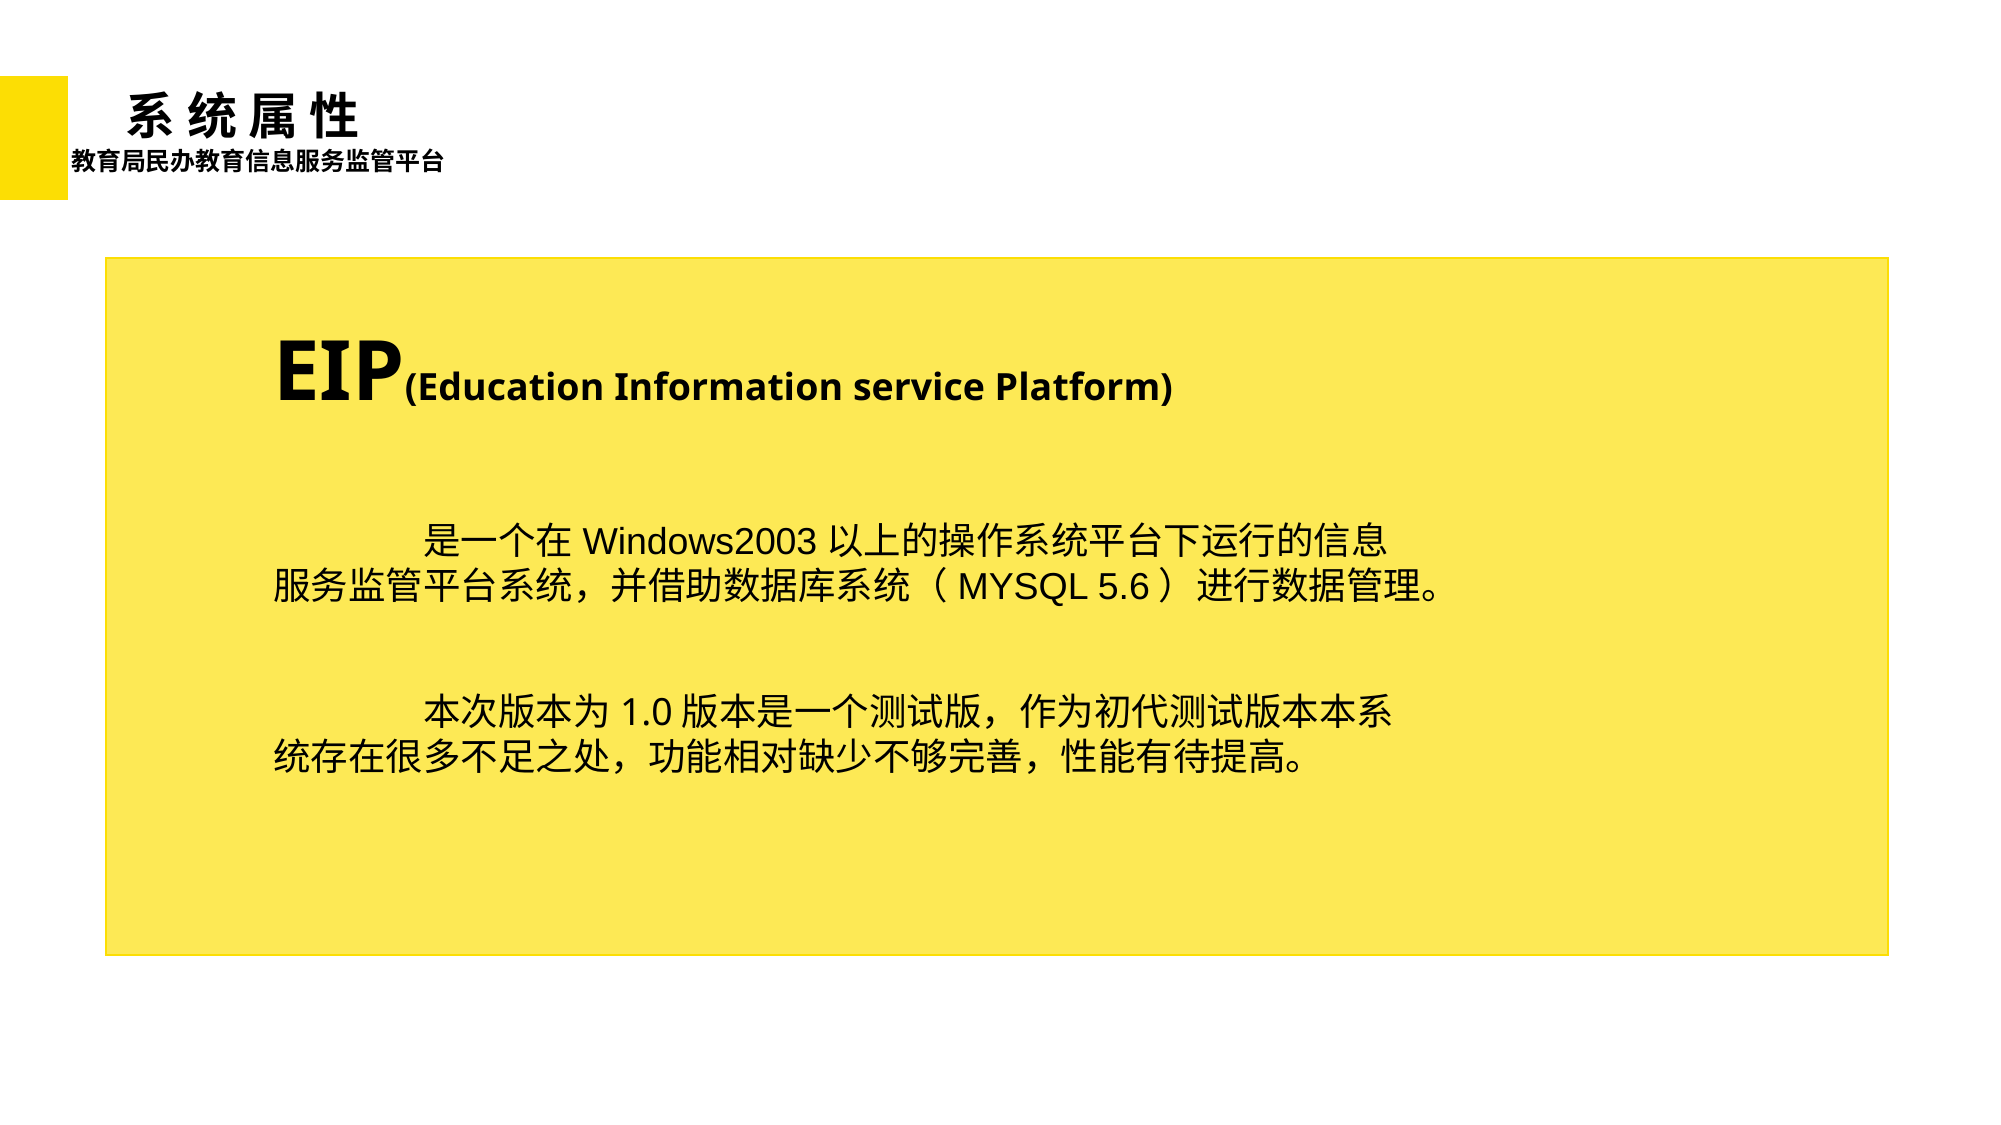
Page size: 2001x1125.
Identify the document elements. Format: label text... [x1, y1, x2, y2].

text_box [105, 257, 1889, 956]
text_box [0, 76, 68, 200]
text_box 系 统 属 性 [111, 77, 375, 138]
text_box EIP(Education Information service Platform) 是一个在Windows2003以上的操作系统平台下运行的信息服务监管平台系统，并借助数据库系统（MYSQL 5.6）进行数据管理。 [258, 309, 1438, 660]
text_box 教育局民办教育信息服务监管平台 [56, 138, 461, 228]
text_box 本次版本为1.0版本是一个测试版，作为初代测试版本本系统存在很多不足之处，功能相对缺少不够完善，性能有待提高。 [258, 680, 1438, 831]
